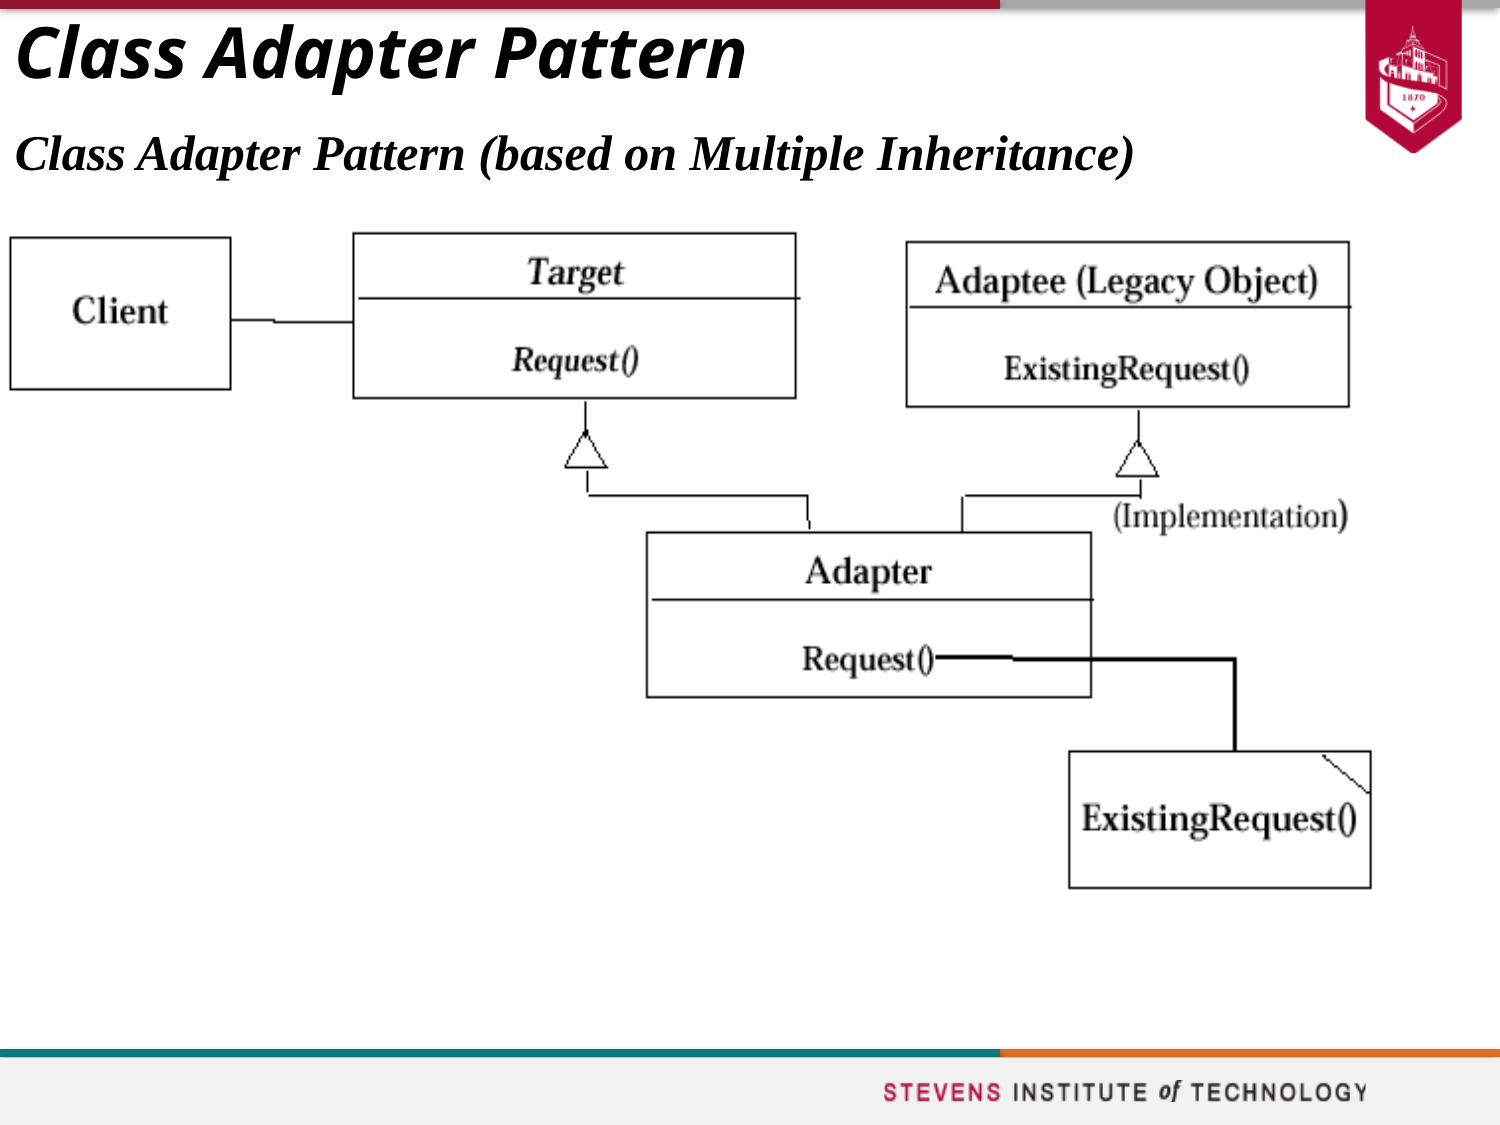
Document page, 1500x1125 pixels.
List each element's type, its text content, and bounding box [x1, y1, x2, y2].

title Class Adapter Pattern [0, 0, 1489, 118]
text_box Class Adapter Pattern (based on Multiple Inheritance) [0, 113, 1325, 189]
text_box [0, 222, 1388, 908]
